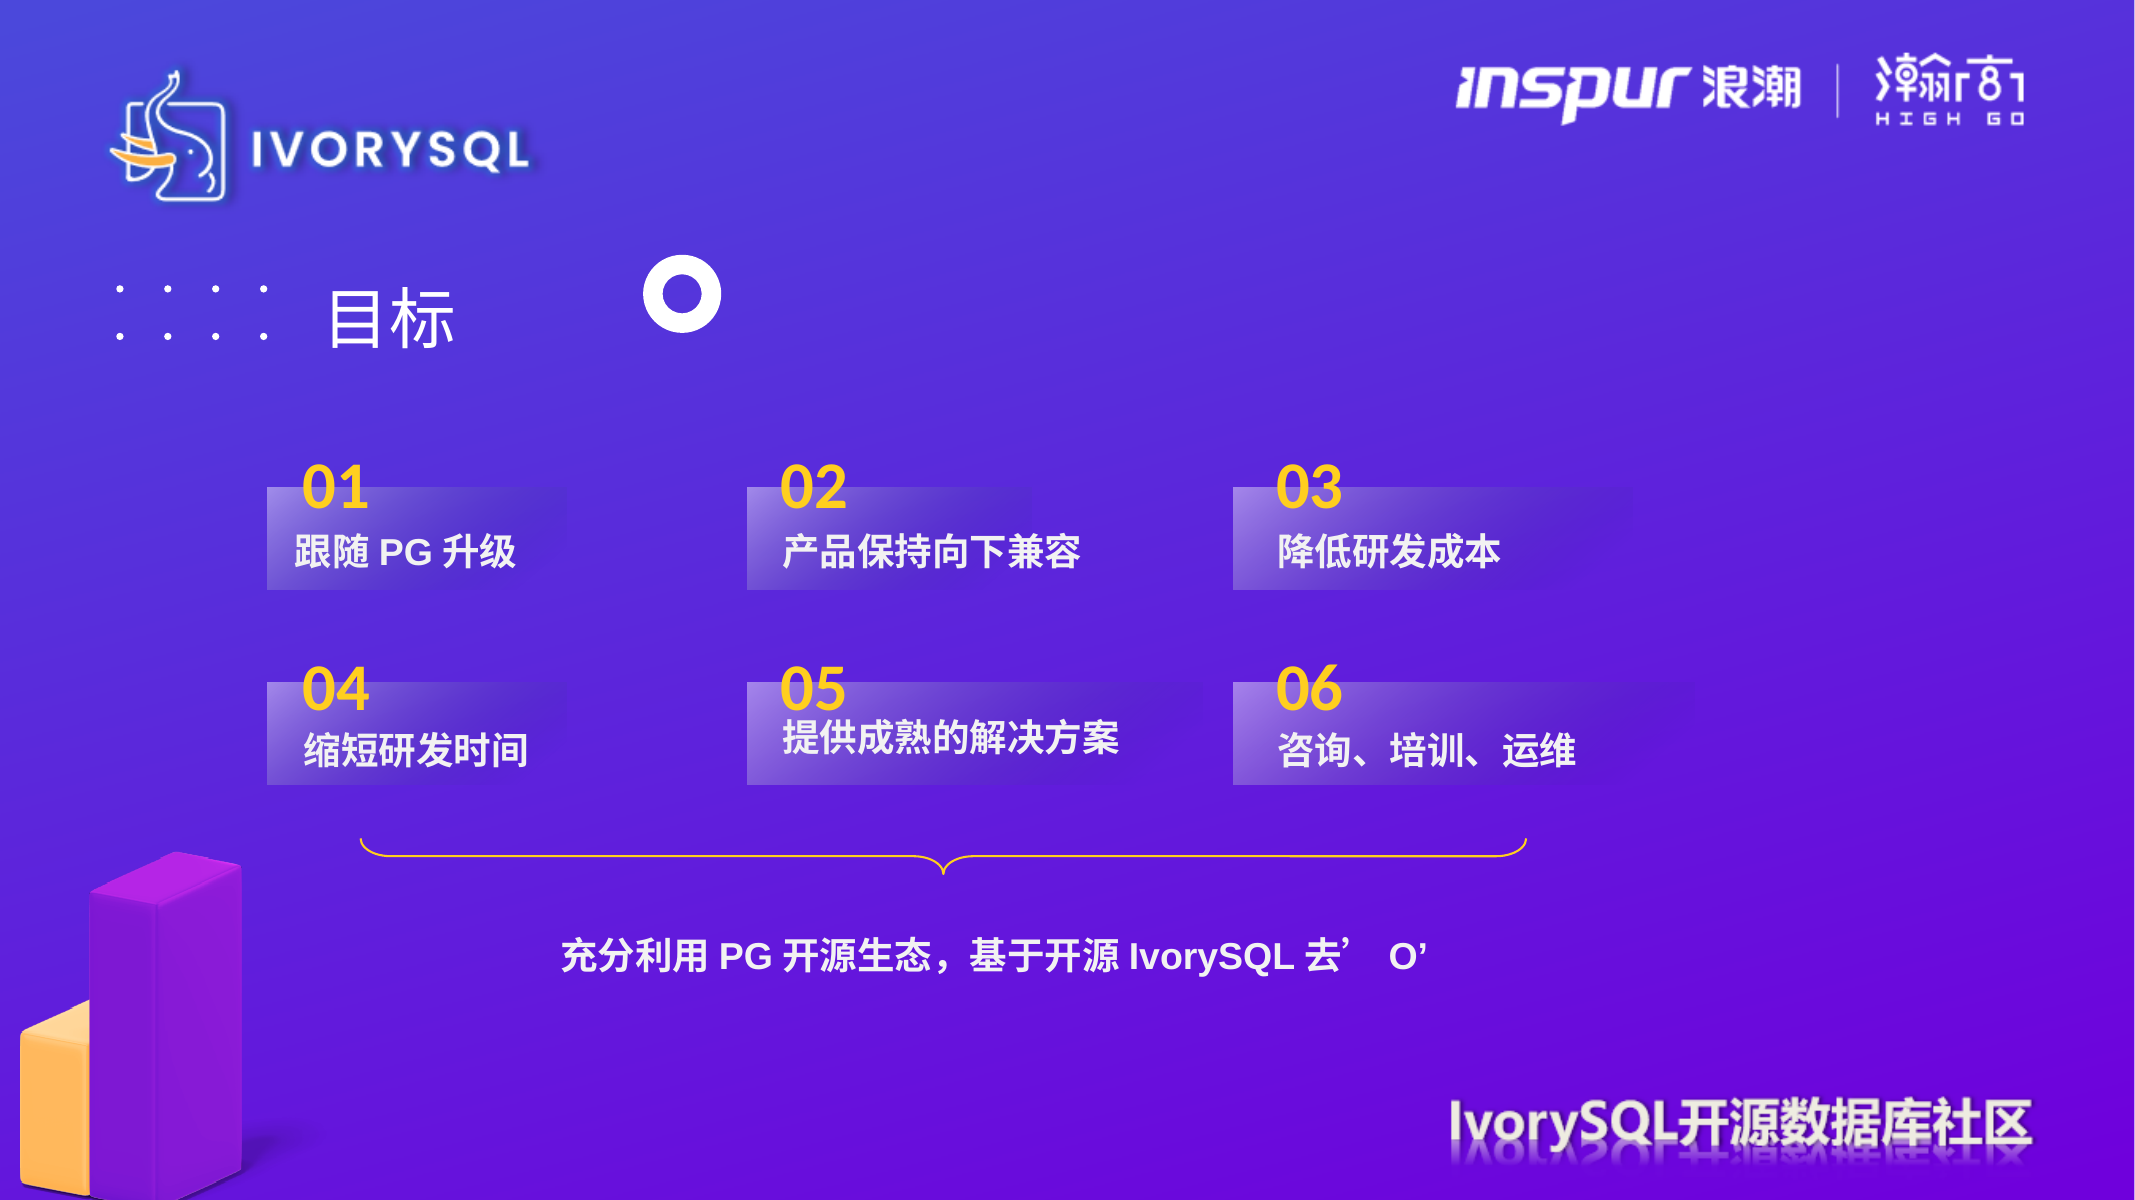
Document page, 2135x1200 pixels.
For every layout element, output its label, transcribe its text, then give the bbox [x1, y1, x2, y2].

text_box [116, 285, 268, 341]
text_box 咨询、培训、运维 [1262, 706, 1593, 780]
text_box 提供成熟的解决方案 [767, 706, 1136, 767]
text_box 04 [286, 635, 416, 734]
text_box 02 [764, 432, 894, 532]
text_box [745, 680, 1205, 786]
text_box 跟随PG升级 [280, 506, 532, 580]
text_box 05 [764, 635, 894, 734]
text_box 缩短研发时间 [289, 706, 544, 780]
text_box 06 [1259, 635, 1389, 734]
text_box 降低研发成本 [1262, 506, 1518, 580]
text_box [745, 485, 1034, 591]
text_box [641, 252, 724, 335]
text_box 产品保持向下兼容 [767, 506, 1098, 580]
text_box [1232, 485, 1634, 591]
text_box 03 [1259, 432, 1389, 532]
text_box [265, 680, 568, 786]
text_box 充分利用PG开源生态，基于开源IvorySQL去’O’ [545, 910, 1603, 985]
text_box [1232, 680, 1696, 786]
text_box 01 [286, 432, 416, 506]
text_box [359, 838, 1527, 875]
picture [0, 0, 2135, 1200]
text_box 目标 [308, 269, 629, 365]
text_box [265, 485, 568, 591]
